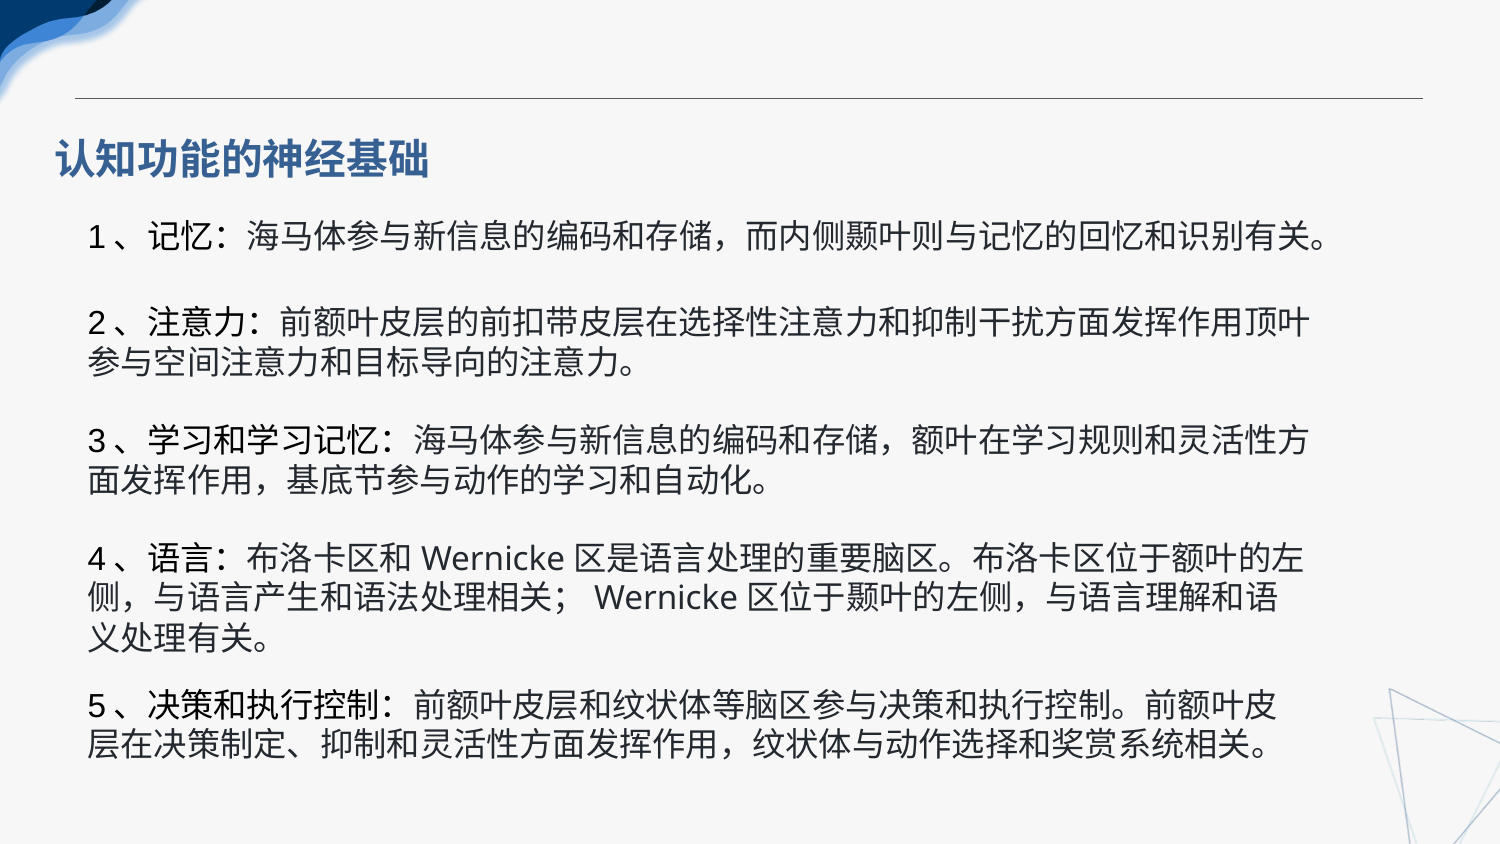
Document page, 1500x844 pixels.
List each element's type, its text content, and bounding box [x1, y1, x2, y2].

text_box 认知功能的神经基础 [39, 126, 445, 191]
text_box 4、语言：布洛卡区和Wernicke区是语言处理的重要脑区。布洛卡区位于额叶的左侧，与语言产生和语法处理相关；Wernicke区位于颞叶的左侧，与语言理解和语义处理有关。 [72, 529, 1324, 664]
text_box 1、记忆：海马体参与新信息的编码和存储，而内侧颞叶则与记忆的回忆和识别有关。 [72, 207, 1409, 263]
picture [0, 0, 160, 126]
text_box 2、注意力：前额叶皮层的前扣带皮层在选择性注意力和抑制干扰方面发挥作用顶叶参与空间注意力和目标导向的注意力。 [72, 294, 1347, 389]
picture [1374, 689, 1500, 843]
text_box 3、学习和学习记忆：海马体参与新信息的编码和存储，额叶在学习规则和灵活性方面发挥作用，基底节参与动作的学习和自动化。 [72, 411, 1333, 507]
text_box 5、决策和执行控制：前额叶皮层和纹状体等脑区参与决策和执行控制。前额叶皮层在决策制定、抑制和灵活性方面发挥作用，纹状体与动作选择和奖赏系统相关。 [72, 676, 1324, 771]
